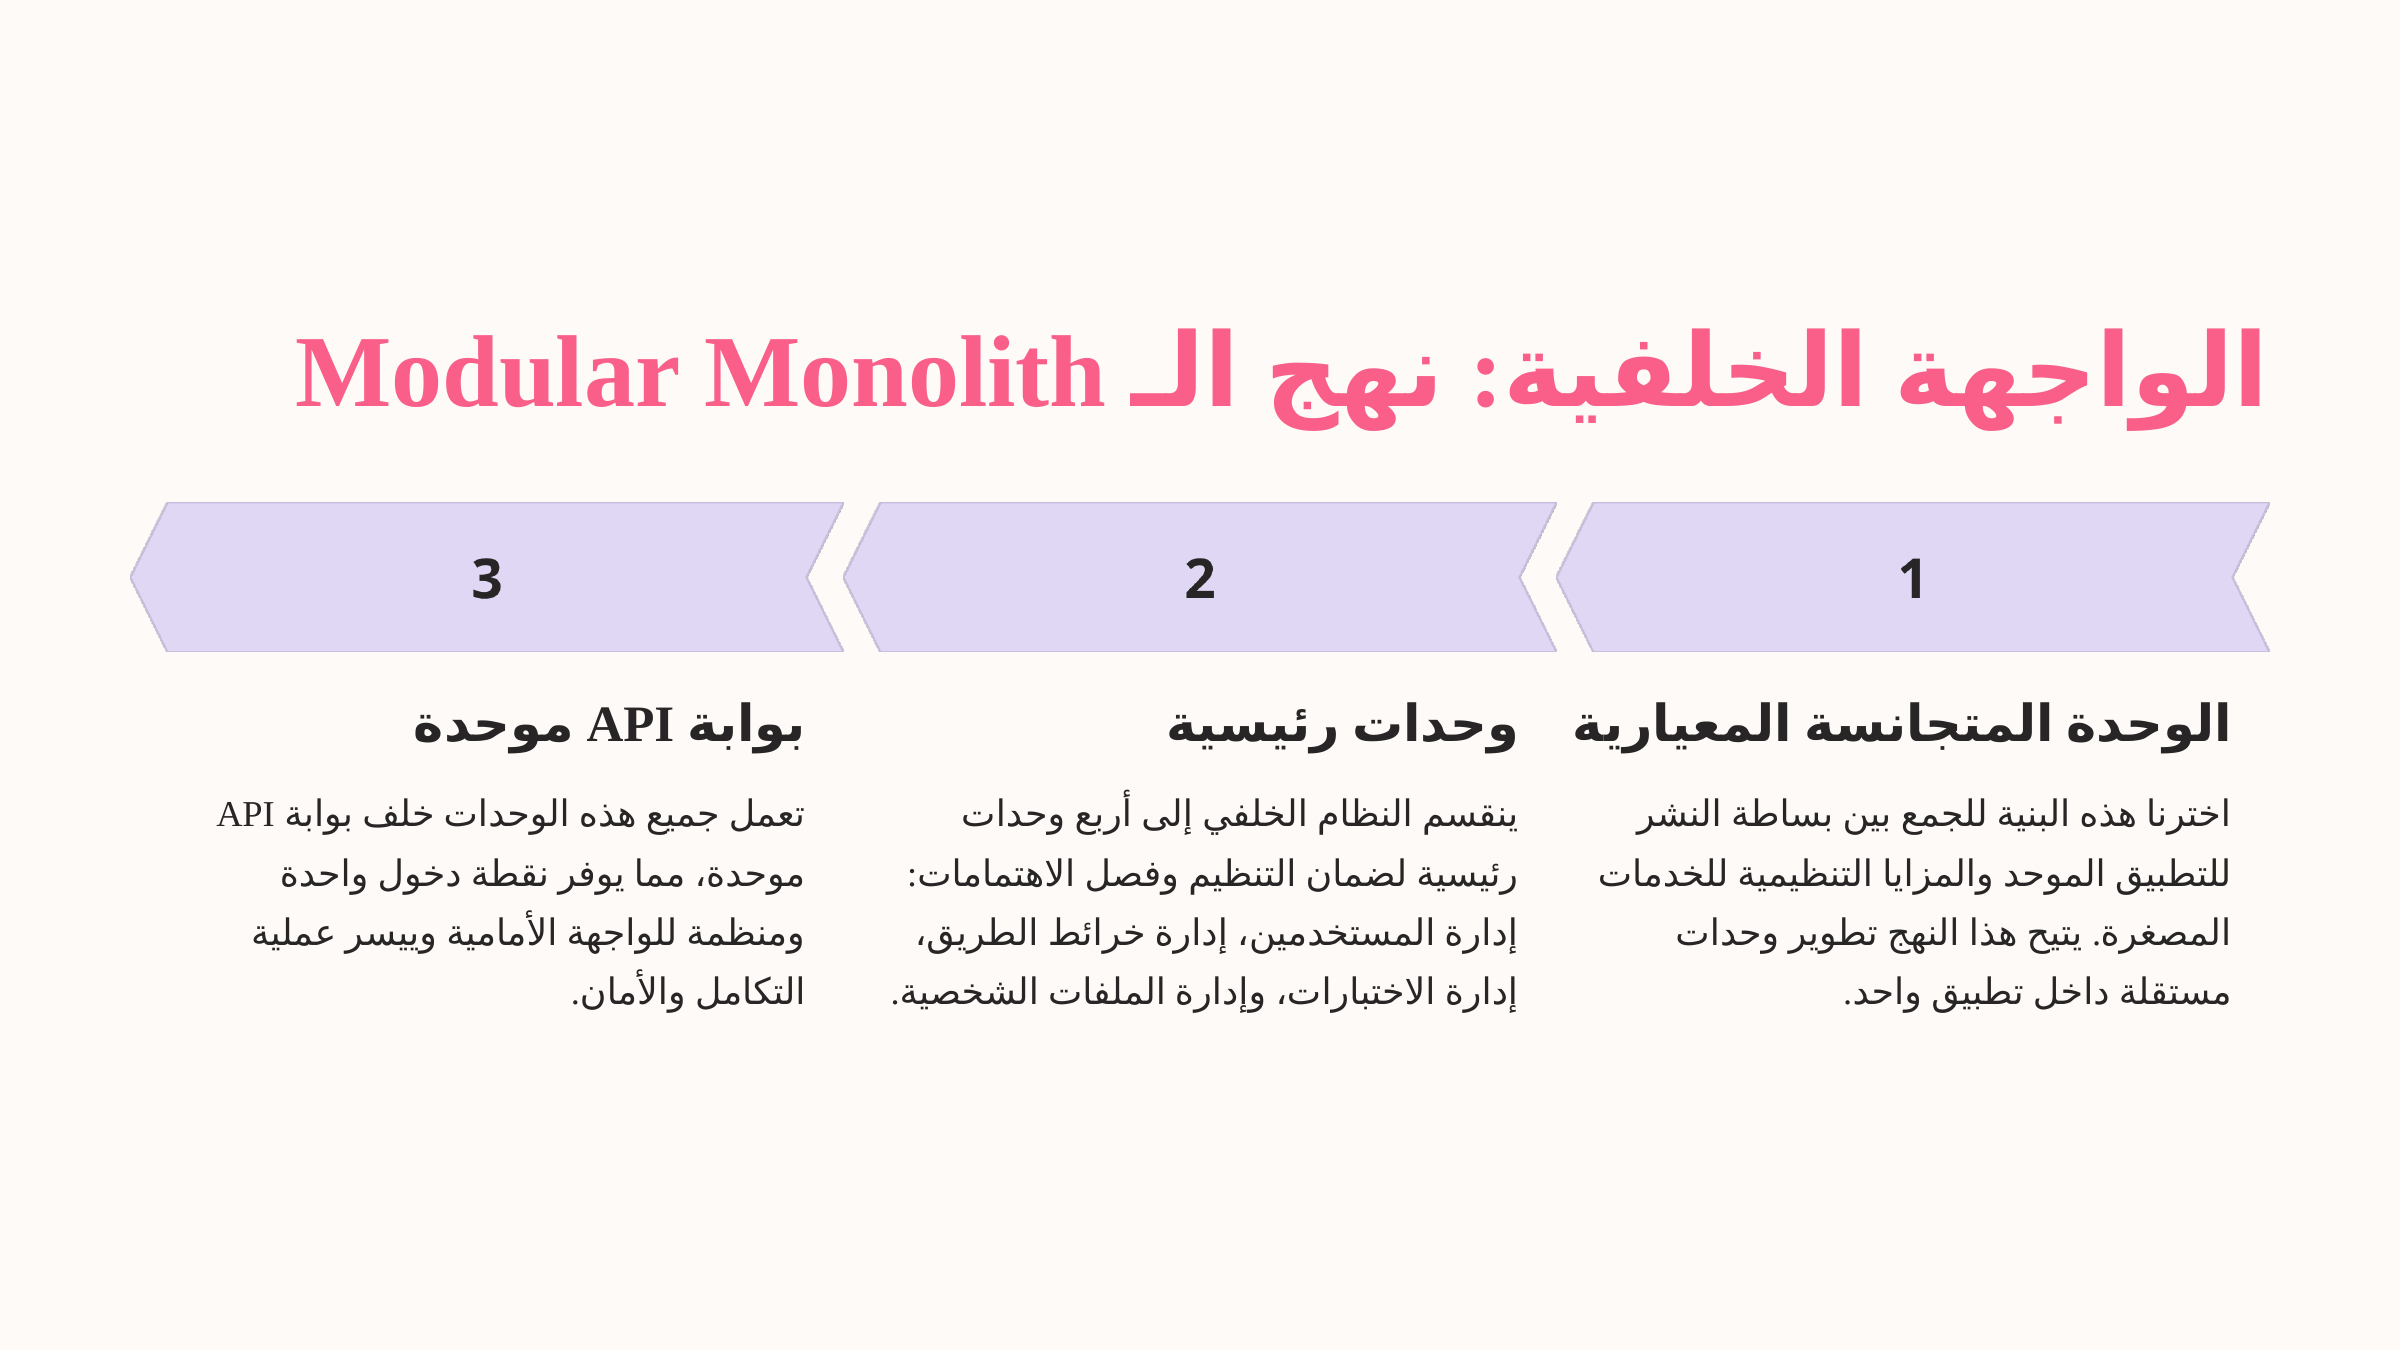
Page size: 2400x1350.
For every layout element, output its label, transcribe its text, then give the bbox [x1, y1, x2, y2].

picture [130, 502, 2270, 652]
text_box ينقسم النظام الخلفي إلى أربع وحدات رئيسية لضمان التنظيم وفصل الاهتمامات: إدارة المستخدمين، إدارة خرائط الطريق، إدارة الاختبارات، وإدارة الملفات الشخصية. [880, 774, 1520, 1013]
text_box بوابة API موحدة [294, 688, 807, 753]
text_box الواجهة الخلفية: نهج الـ Modular Monolith [496, 299, 2270, 428]
text_box الوحدة المتجانسة المعيارية [1704, 688, 2233, 753]
text_box تعمل جميع هذه الوحدات خلف بوابة API موحدة، مما يوفر نقطة دخول واحدة ومنظمة للواجهة الأمامية وييسر عملية التكامل والأمان. [167, 774, 807, 1013]
text_box اخترنا هذه البنية للجمع بين بساطة النشر للتطبيق الموحد والمزايا التنظيمية للخدمات المصغرة. يتيح هذا النهج تطوير وحدات مستقلة داخل تطبيق واحد. [1593, 774, 2233, 1013]
text_box وحدات رئيسية [1007, 688, 1520, 753]
